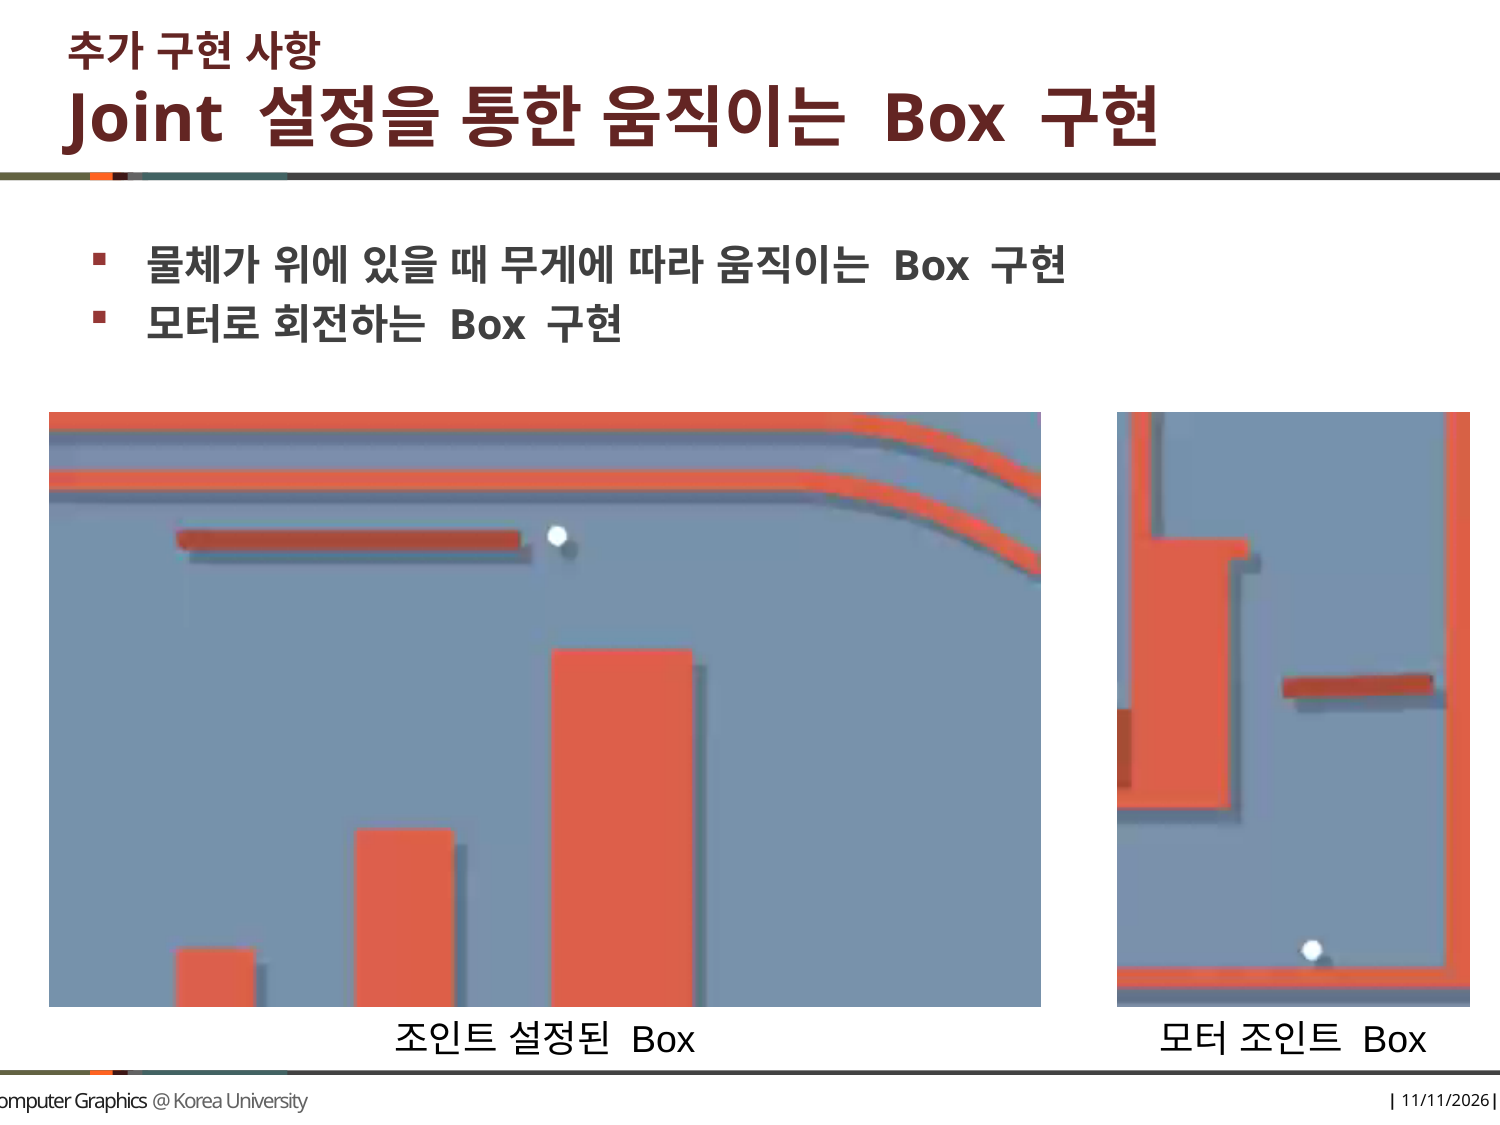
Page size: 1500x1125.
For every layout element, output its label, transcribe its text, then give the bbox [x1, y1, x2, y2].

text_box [1115, 411, 1471, 1008]
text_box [48, 411, 1042, 1008]
list 물체가 위에 있을 때 무게에 따라 움직이는 Box 구현 모터로 회전하는 Box 구현 [75, 231, 1425, 1024]
text_box 조인트 설정된 Box [379, 1017, 711, 1068]
title 추가 구현 사항 Joint 설정을 통한 움직이는 Box 구현 [53, 24, 1451, 156]
text_box 모터 조인트 Box [1144, 1017, 1442, 1068]
